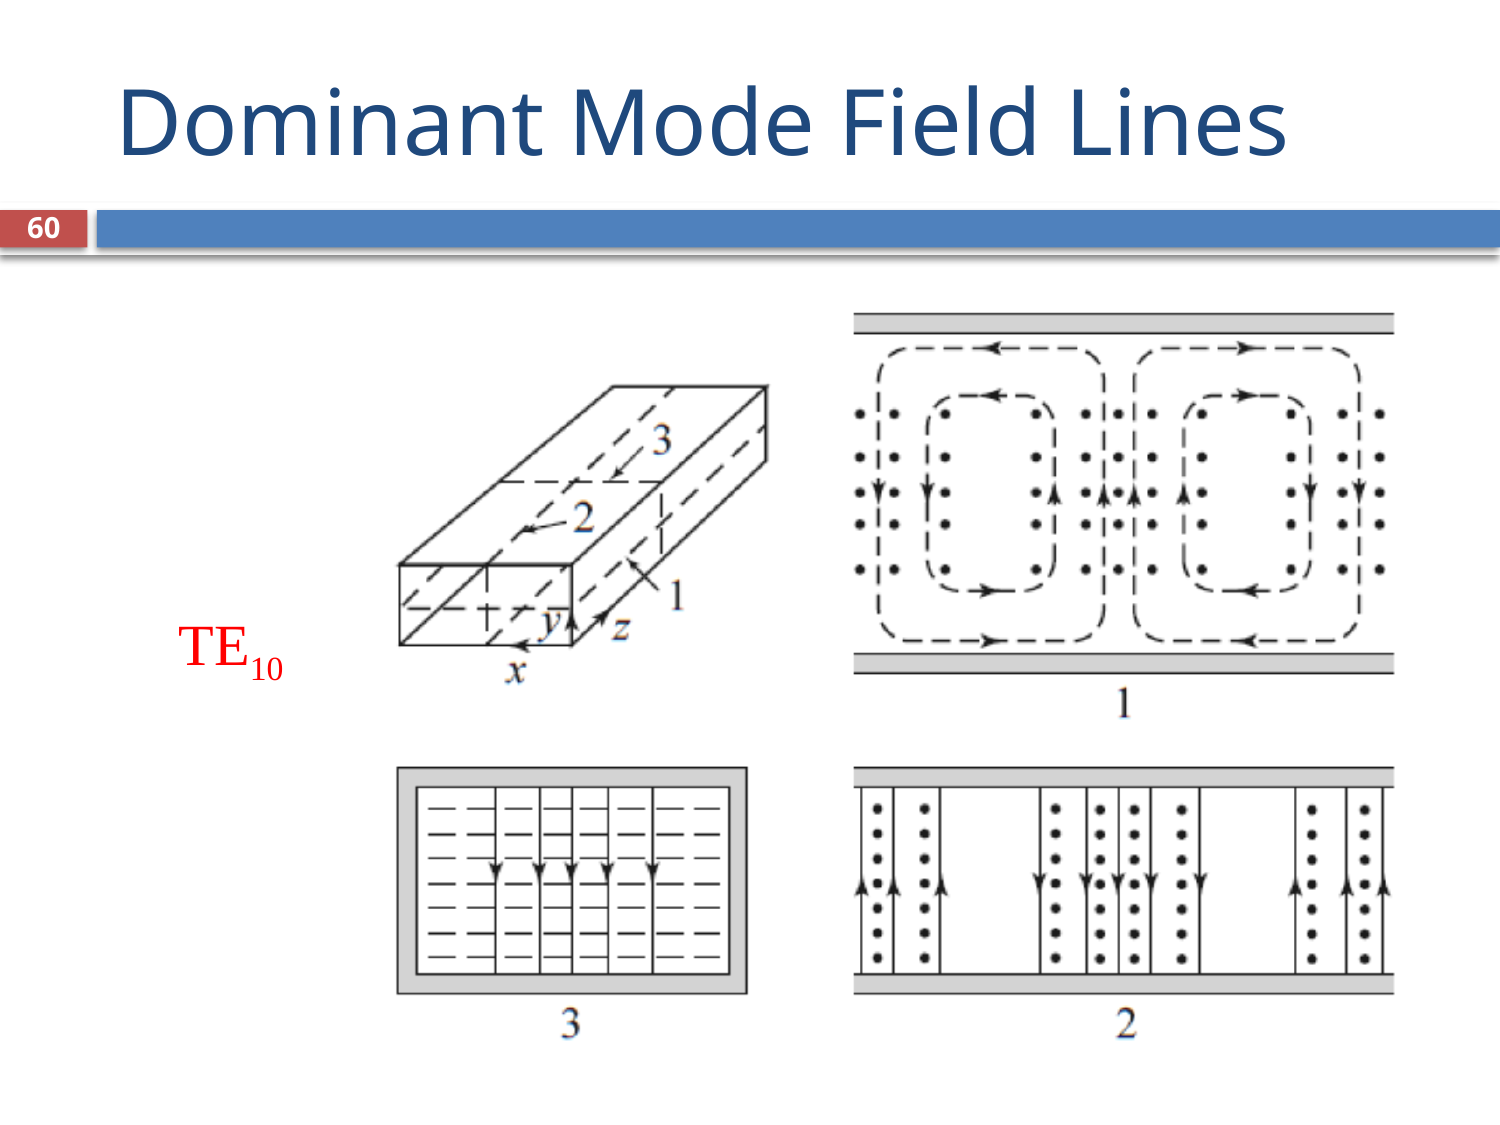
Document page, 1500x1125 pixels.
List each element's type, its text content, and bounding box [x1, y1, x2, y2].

picture [522, 163, 1271, 1125]
title Dominant Mode Field Lines [100, 37, 1438, 200]
slide_number 60 [0, 208, 88, 249]
text_box TE10 [150, 600, 313, 695]
